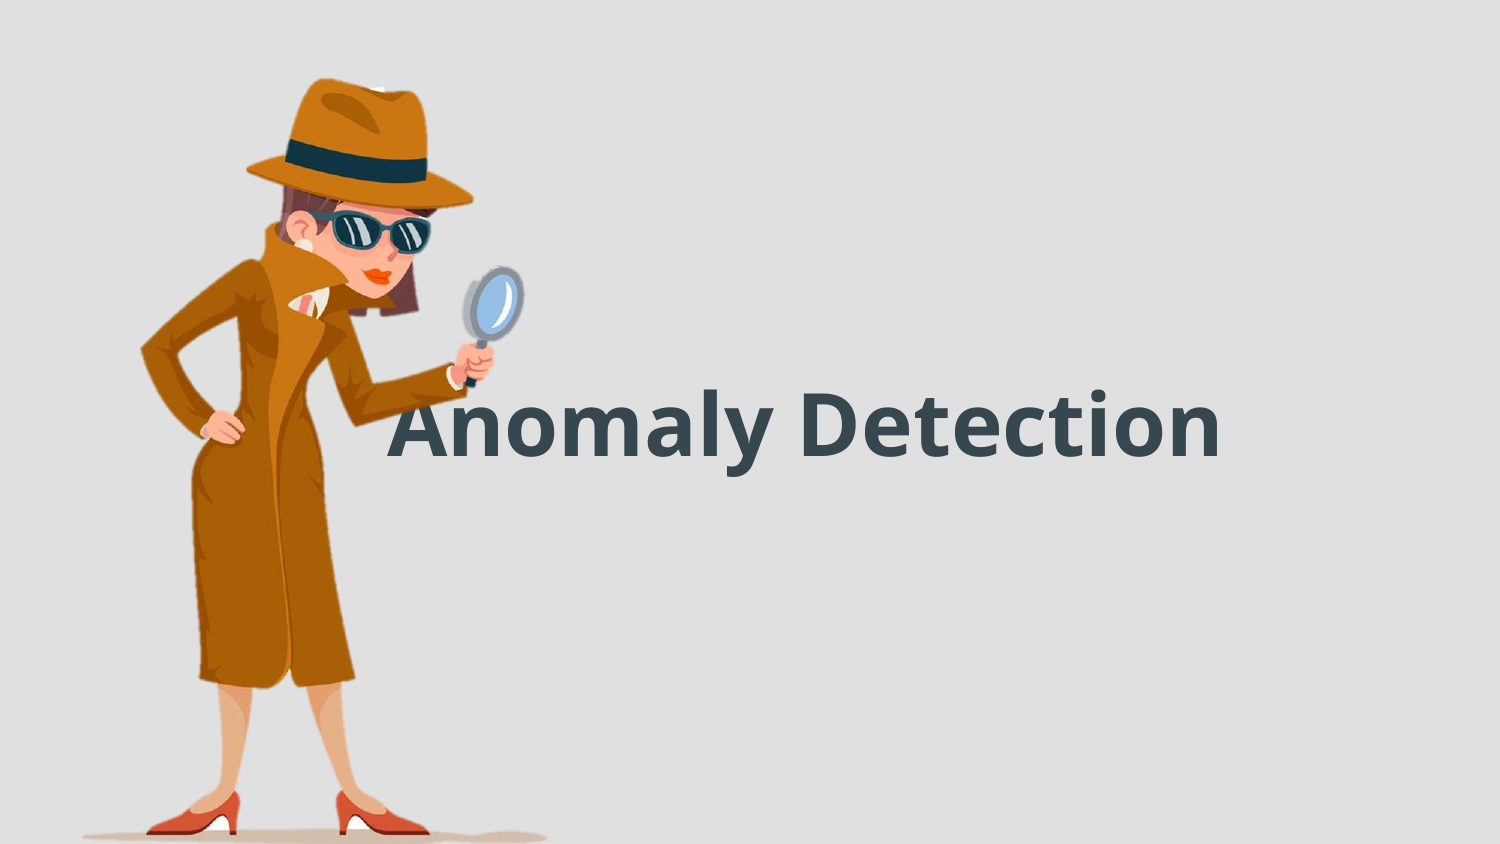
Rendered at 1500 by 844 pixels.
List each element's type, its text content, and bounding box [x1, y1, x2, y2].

picture [0, 24, 732, 844]
title Anomaly Detection [738, 86, 1465, 758]
